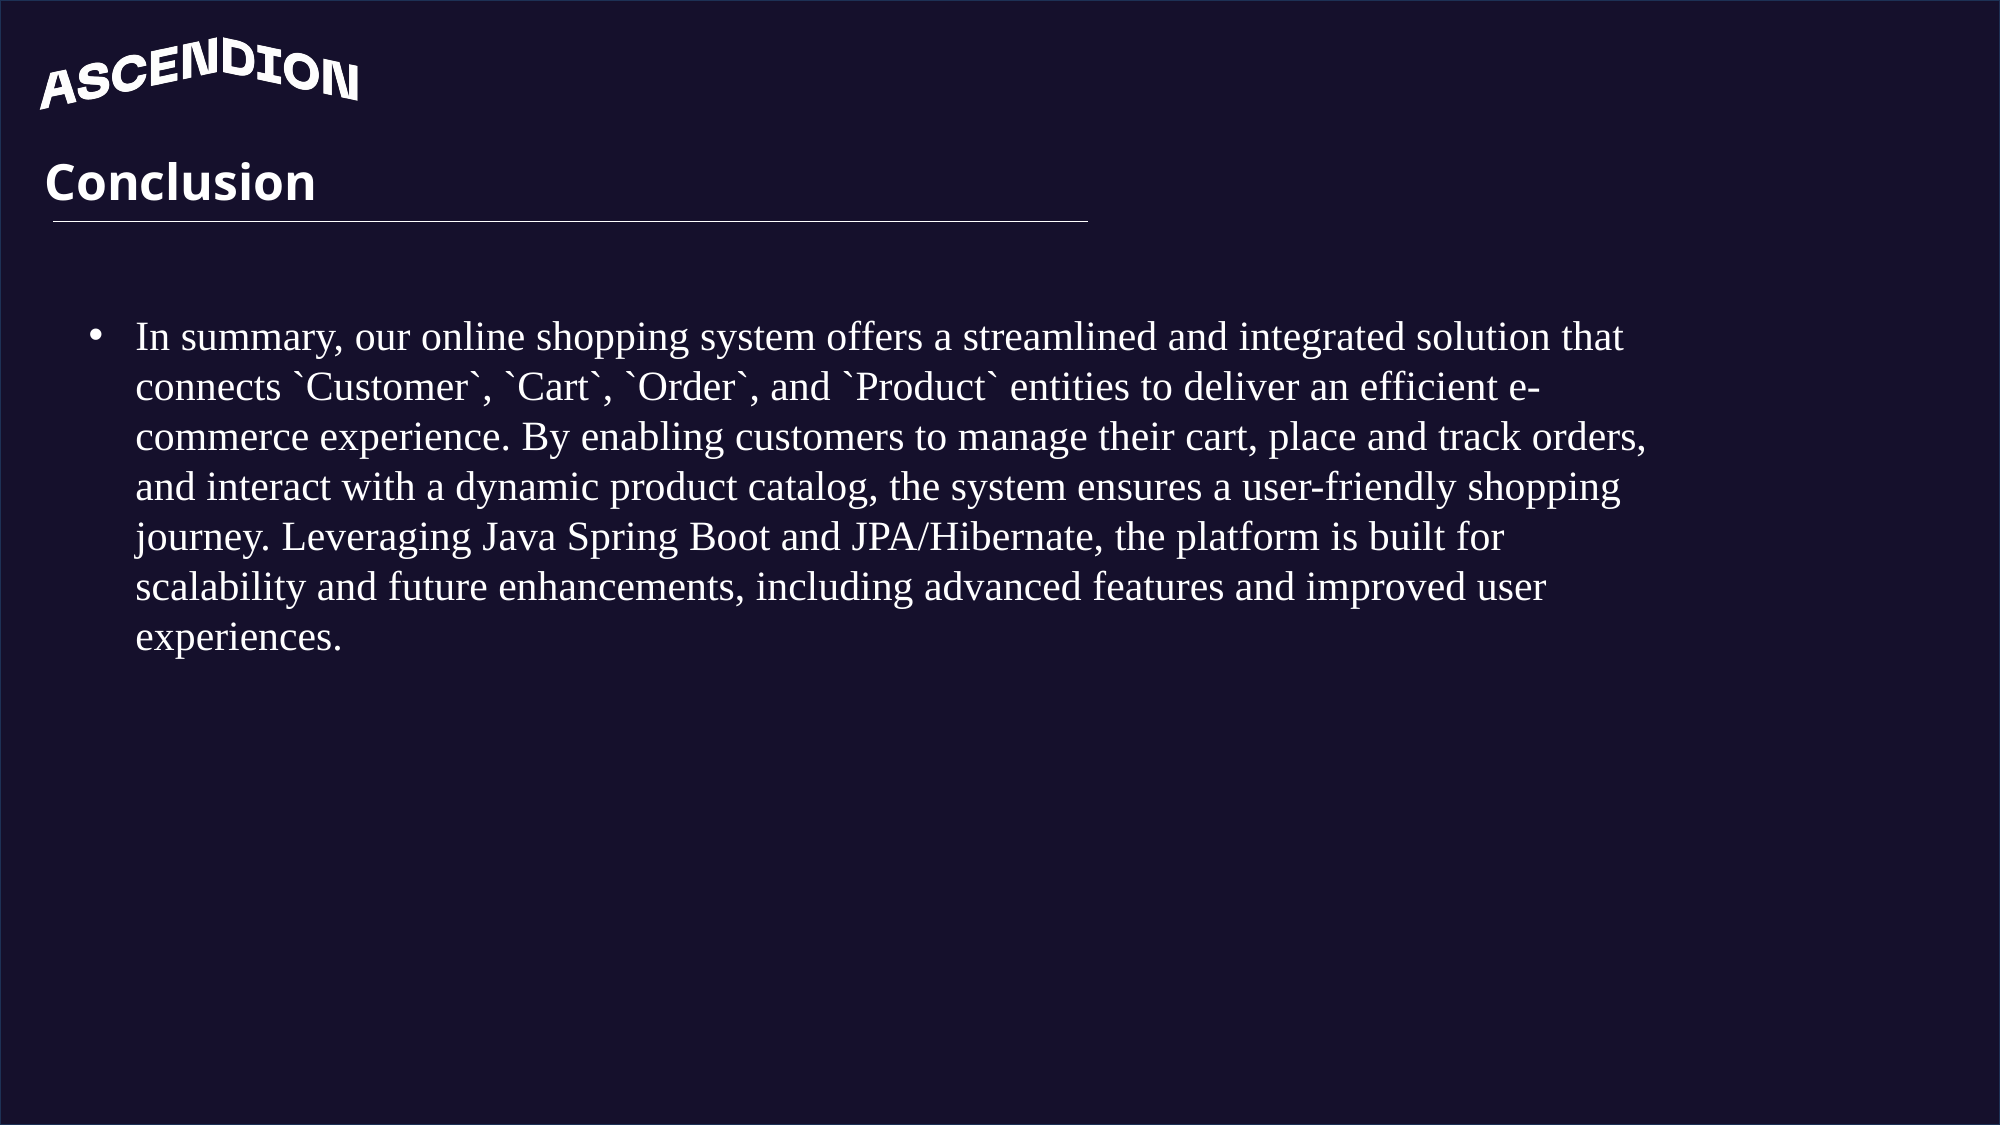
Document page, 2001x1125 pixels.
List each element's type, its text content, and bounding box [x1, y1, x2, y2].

text_box [0, 0, 2000, 1125]
picture [1, 0, 396, 148]
text_box In summary, our online shopping system offers a streamlined and integrated solution that connects `Customer`, `Cart`, `Order`, and `Product` entities to deliver an efficient e-commerce experience. By enabling customers to manage their cart, place and track orders, and interact with a dynamic product catalog, the system ensures a user-friendly shopping journey. Leveraging Java Spring Boot and JPA/Hibernate, the platform is built for scalability and future enhancements, including advanced features and improved user experiences. [73, 301, 1695, 712]
text_box Conclusion [29, 142, 1358, 218]
